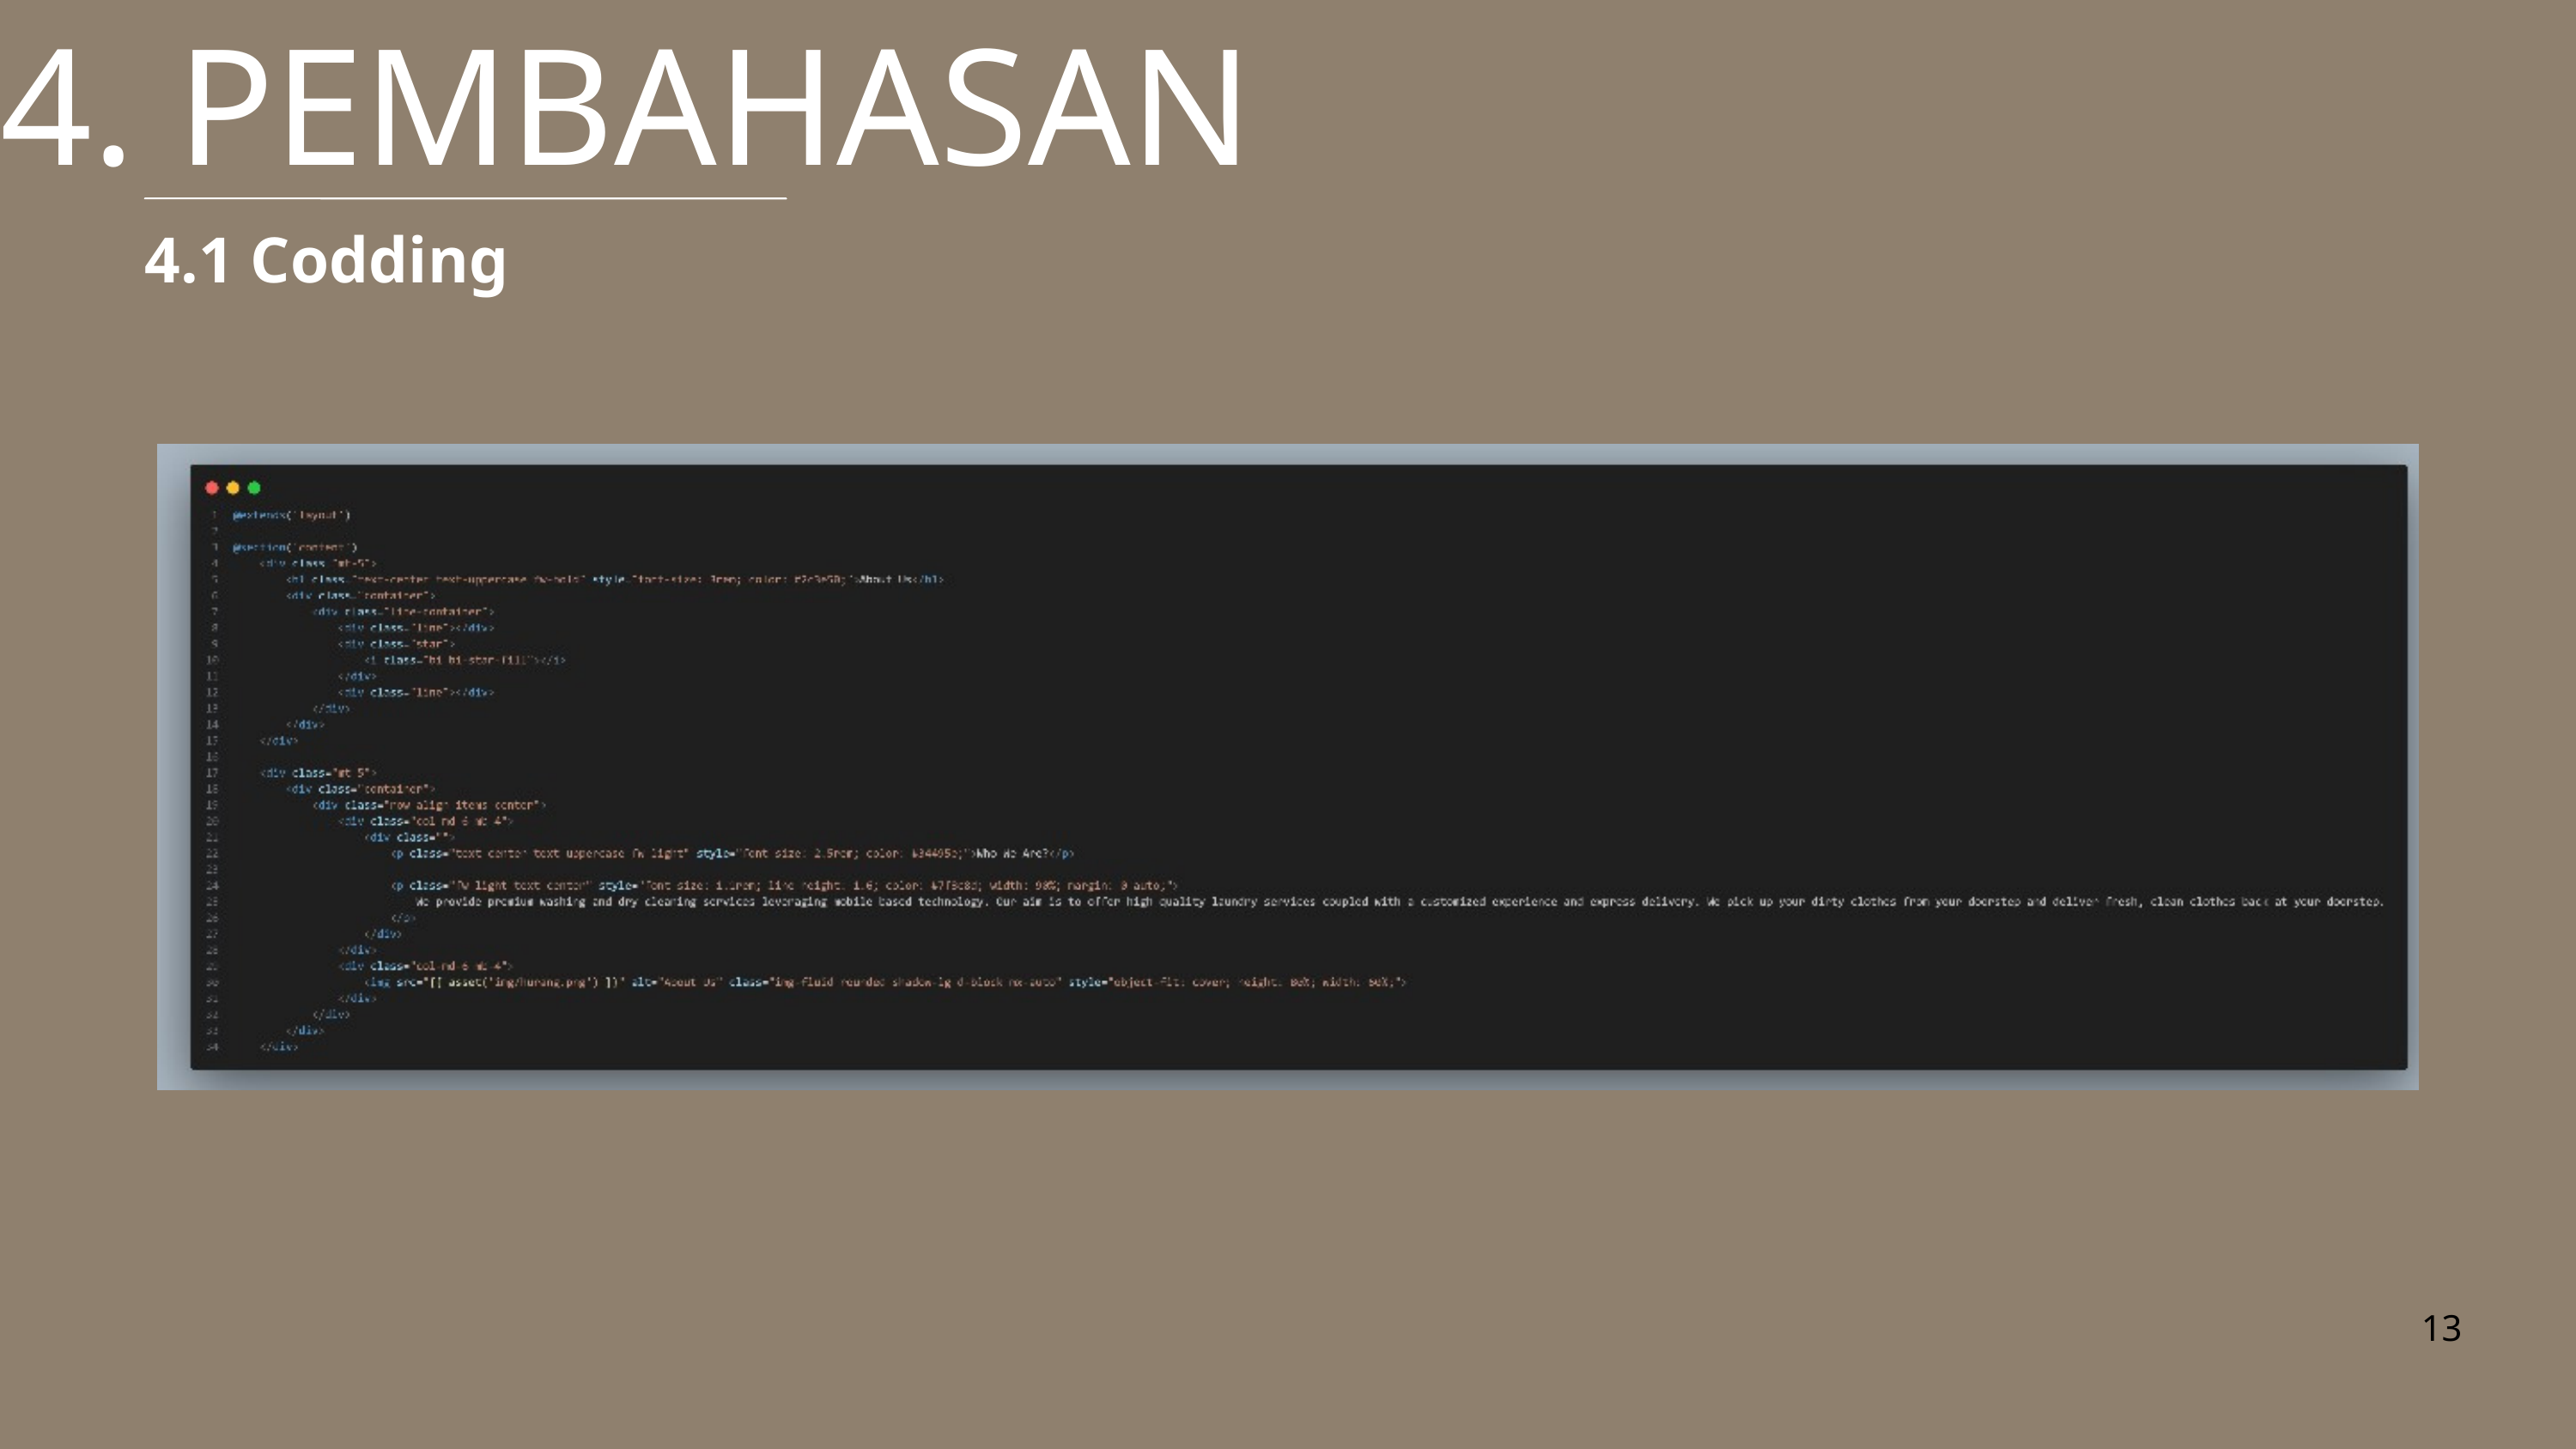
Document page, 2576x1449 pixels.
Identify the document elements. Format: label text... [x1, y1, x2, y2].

text_box 13 [2421, 1298, 2463, 1349]
text_box [157, 444, 2420, 1090]
text_box 4. PEMBAHASAN [0, 4, 1464, 198]
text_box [144, 197, 787, 375]
